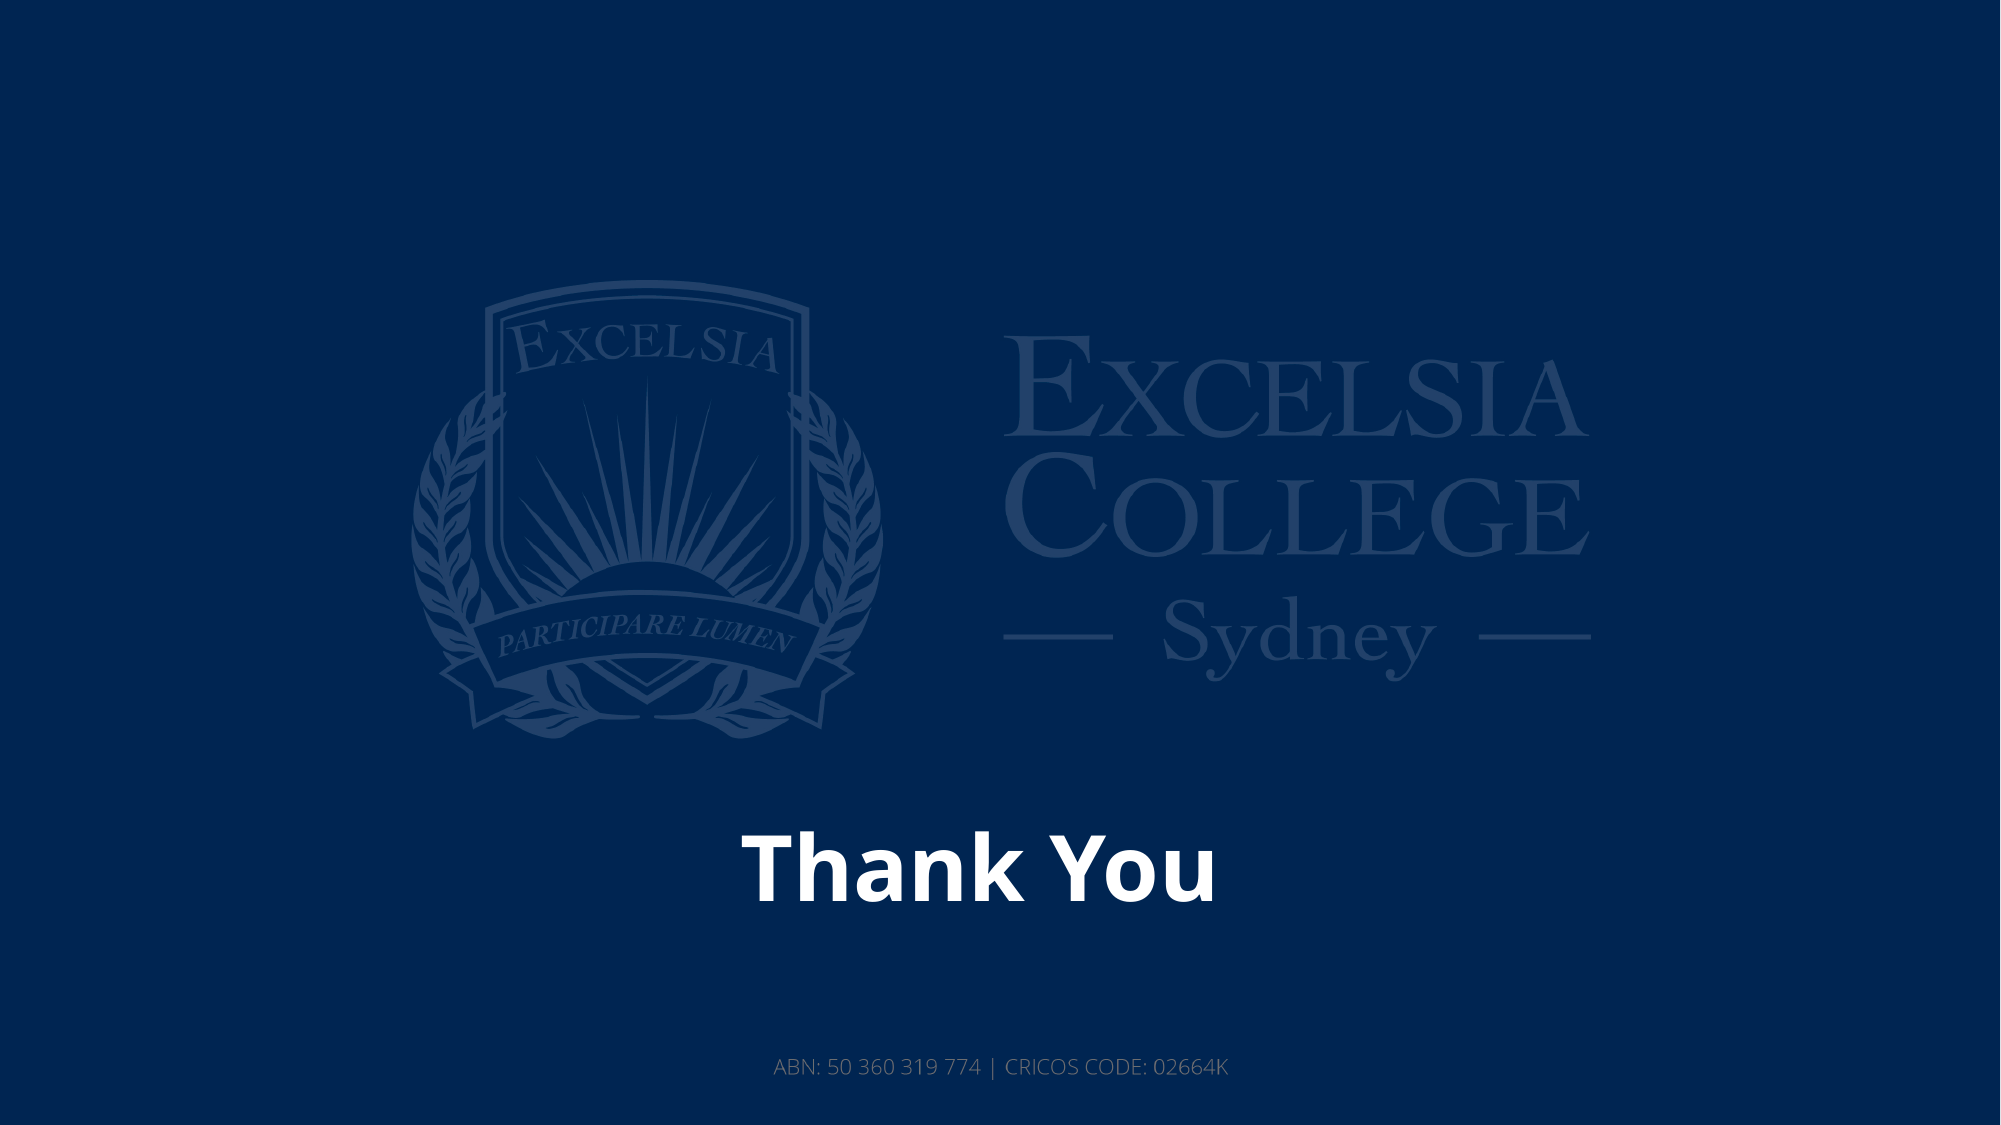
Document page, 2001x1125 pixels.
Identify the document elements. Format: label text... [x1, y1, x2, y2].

picture [0, 0, 2001, 1125]
title Thank You [117, 763, 1843, 981]
